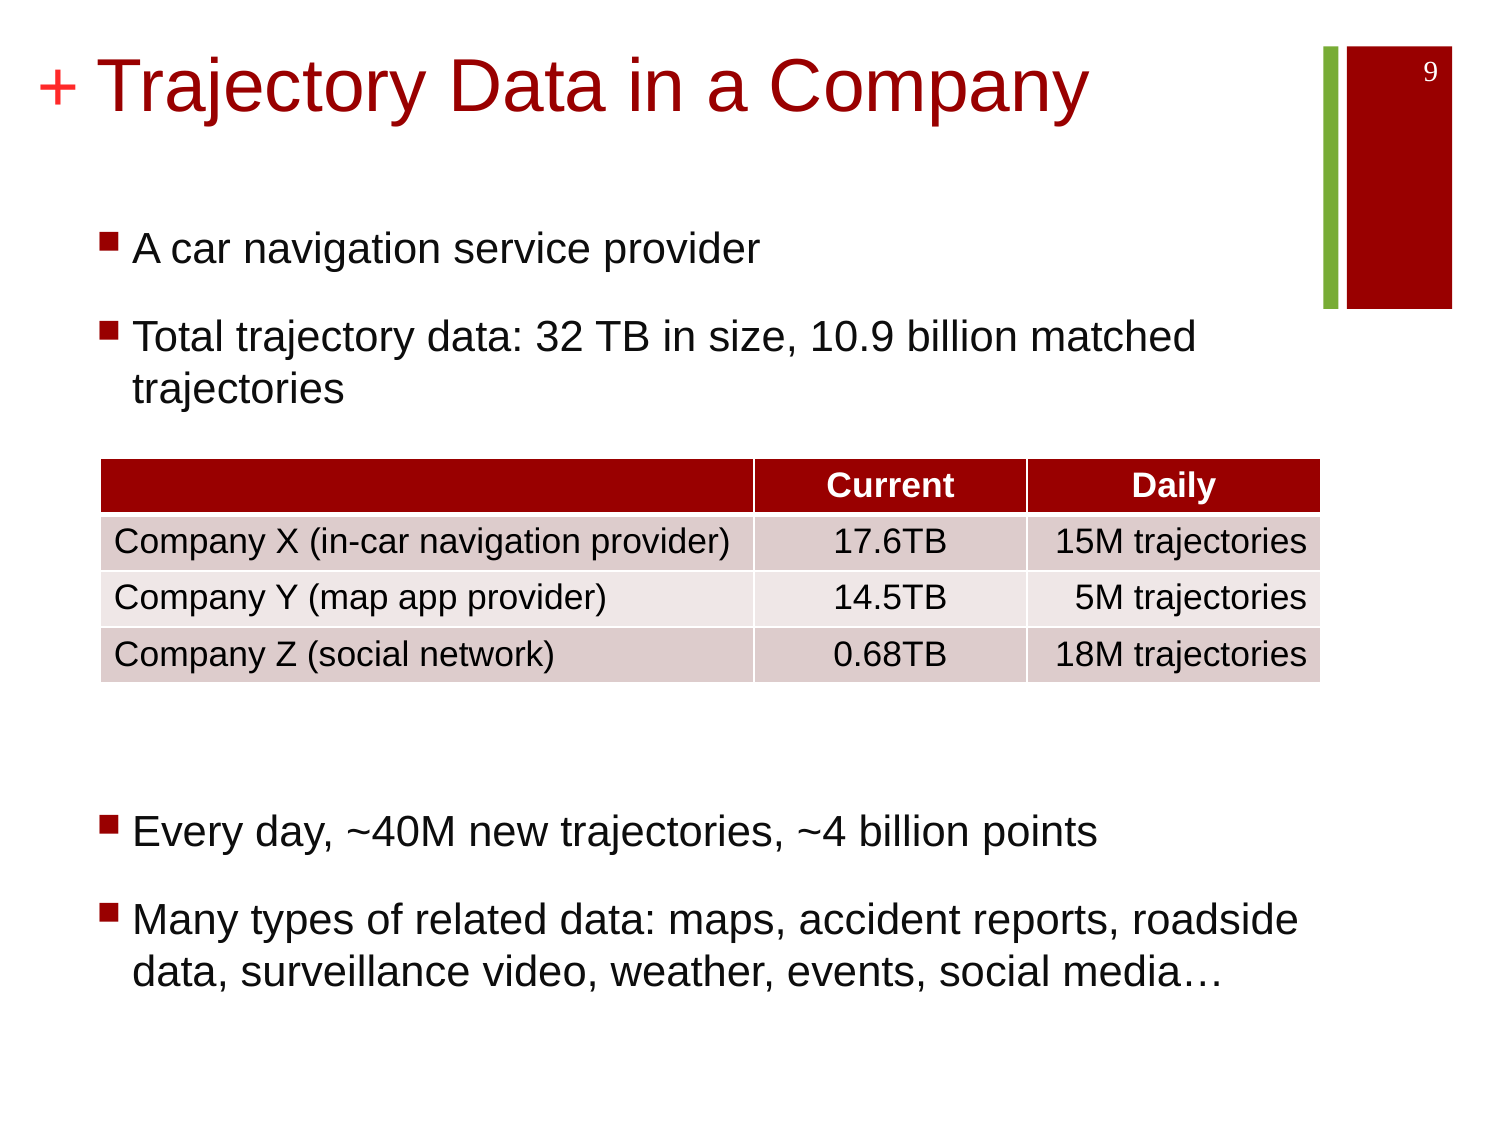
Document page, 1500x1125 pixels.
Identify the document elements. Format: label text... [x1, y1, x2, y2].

table_cell Company X (in-car navigation provider) [101, 517, 753, 570]
table_cell 14.5TB [755, 572, 1026, 626]
table_header Current [755, 459, 1026, 512]
table_cell Company Z (social network) [101, 628, 753, 682]
table_cell 18M trajectories [1028, 628, 1320, 682]
list A car navigation service provider Total trajectory data: 32 TB in size, 10.9 billion matched trajectories Every day, ~40M new trajectories, ~4 billion points Many types of related data: maps, accident reports, roadside data, surveillance video, weather, events, social media… [81, 212, 1322, 1025]
table_header [101, 459, 753, 512]
table_cell 0.68TB [755, 628, 1026, 682]
table_header Daily [1028, 459, 1320, 512]
title Trajectory Data in a Company [81, 29, 1322, 212]
slide_number 9 [1362, 39, 1454, 100]
table_cell 5M trajectories [1028, 572, 1320, 626]
table_cell 15M trajectories [1028, 517, 1320, 570]
table_cell 17.6TB [755, 517, 1026, 570]
table_cell Company Y (map app provider) [101, 572, 753, 626]
